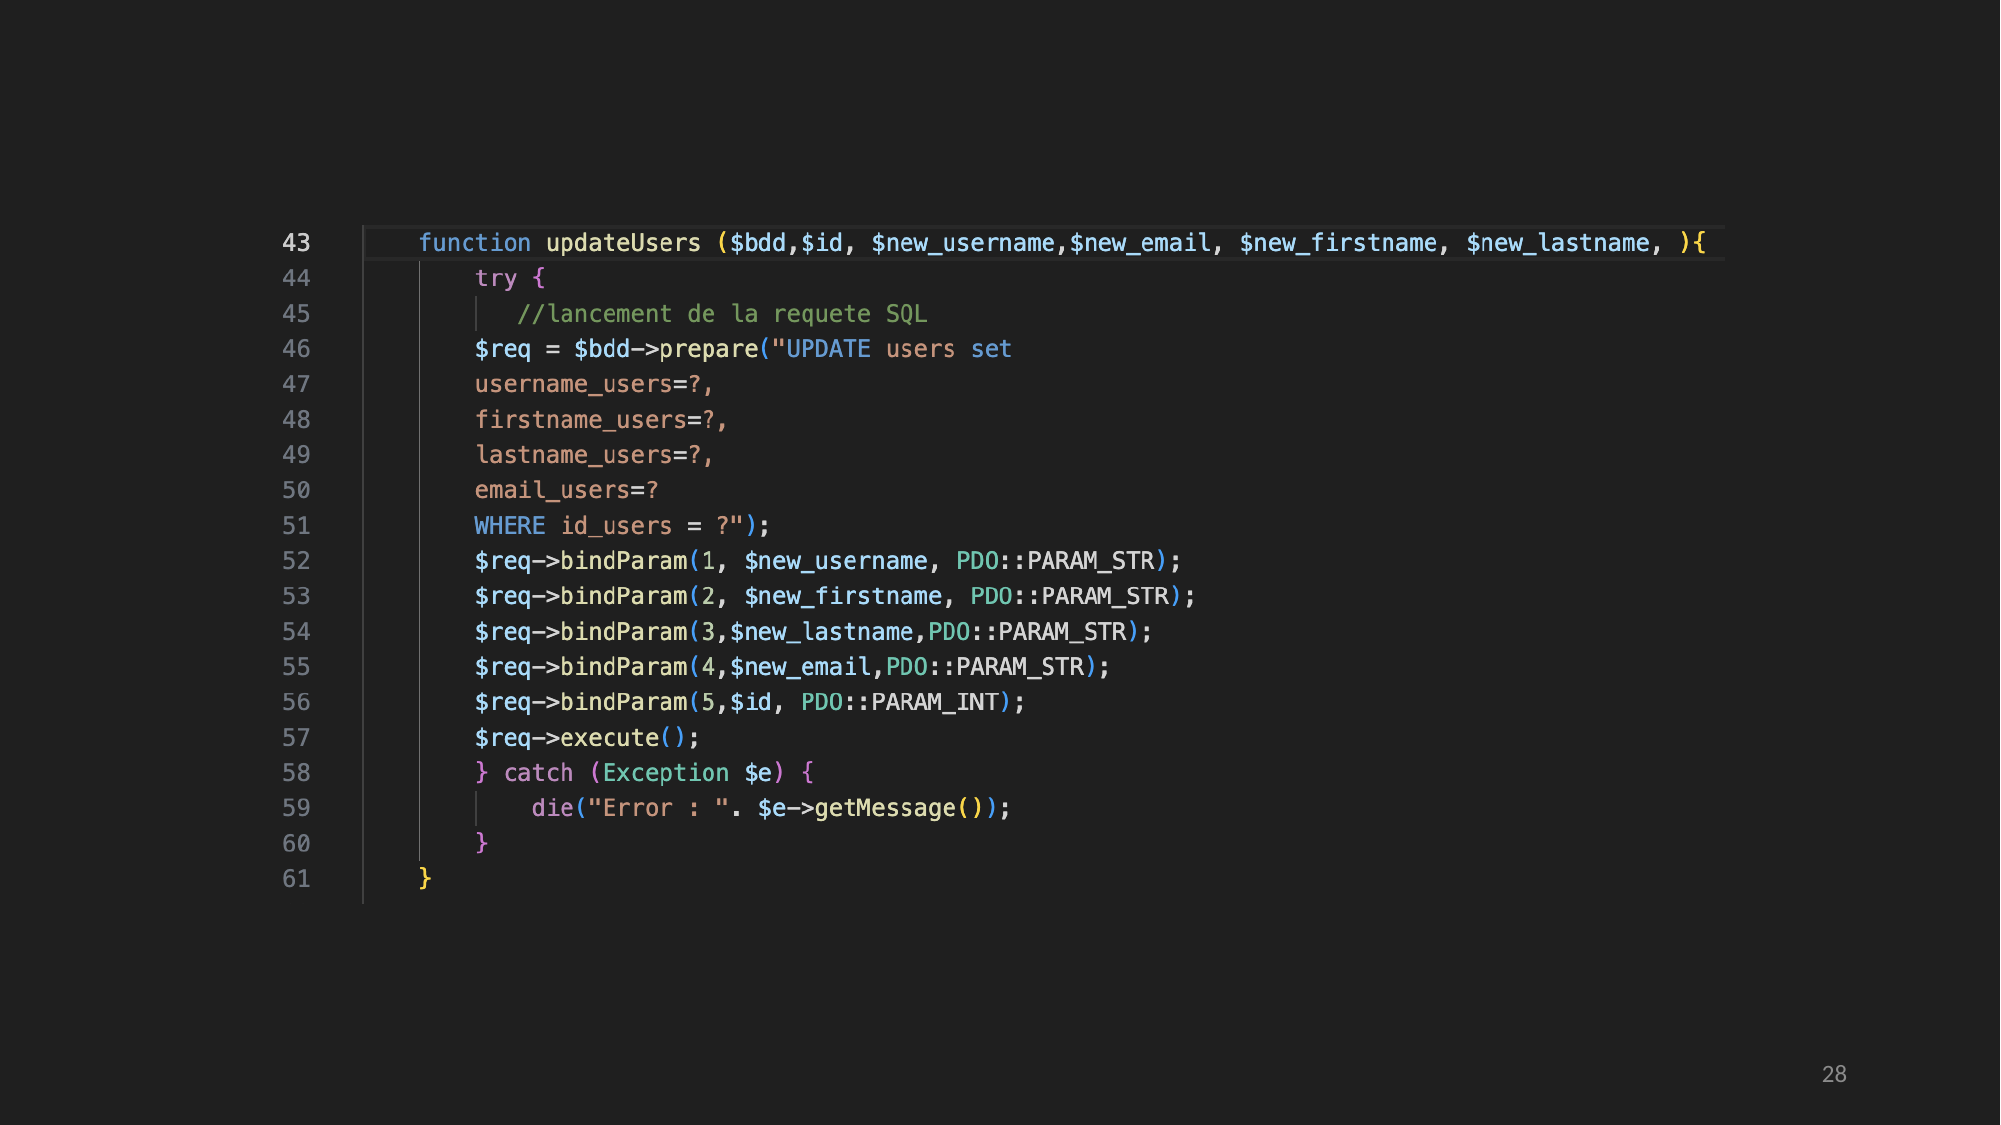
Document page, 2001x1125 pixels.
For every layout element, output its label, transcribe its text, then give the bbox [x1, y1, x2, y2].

picture [275, 221, 1725, 904]
slide_number 28 [1412, 1042, 1863, 1103]
